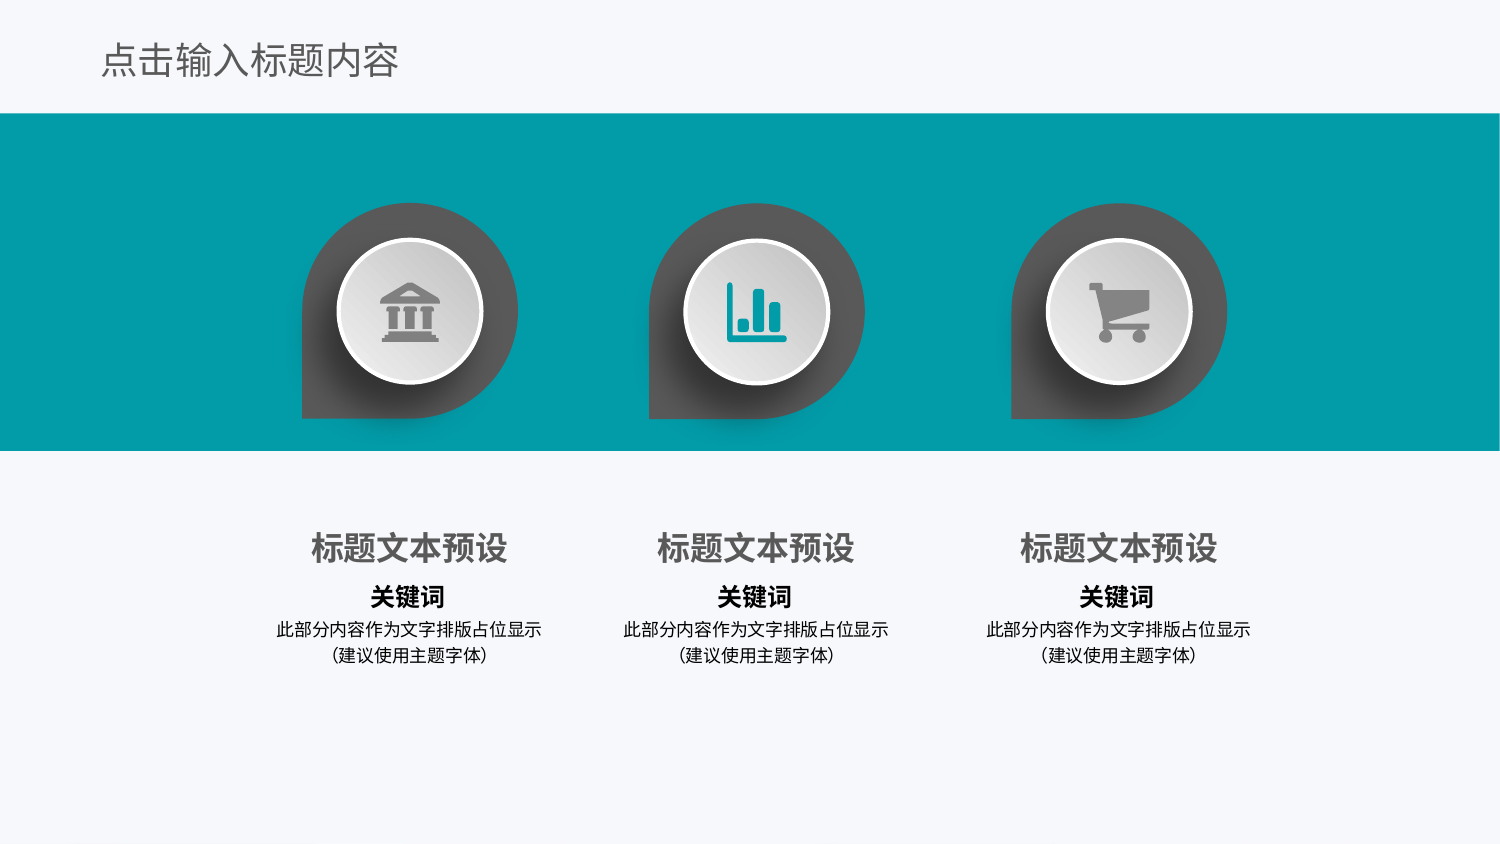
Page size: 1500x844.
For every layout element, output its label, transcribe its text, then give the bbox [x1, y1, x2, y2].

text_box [606, 203, 907, 668]
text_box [969, 203, 1270, 668]
text_box [0, 111, 1500, 453]
text_box 点击输入标题内容 [100, 28, 450, 91]
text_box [259, 202, 560, 668]
